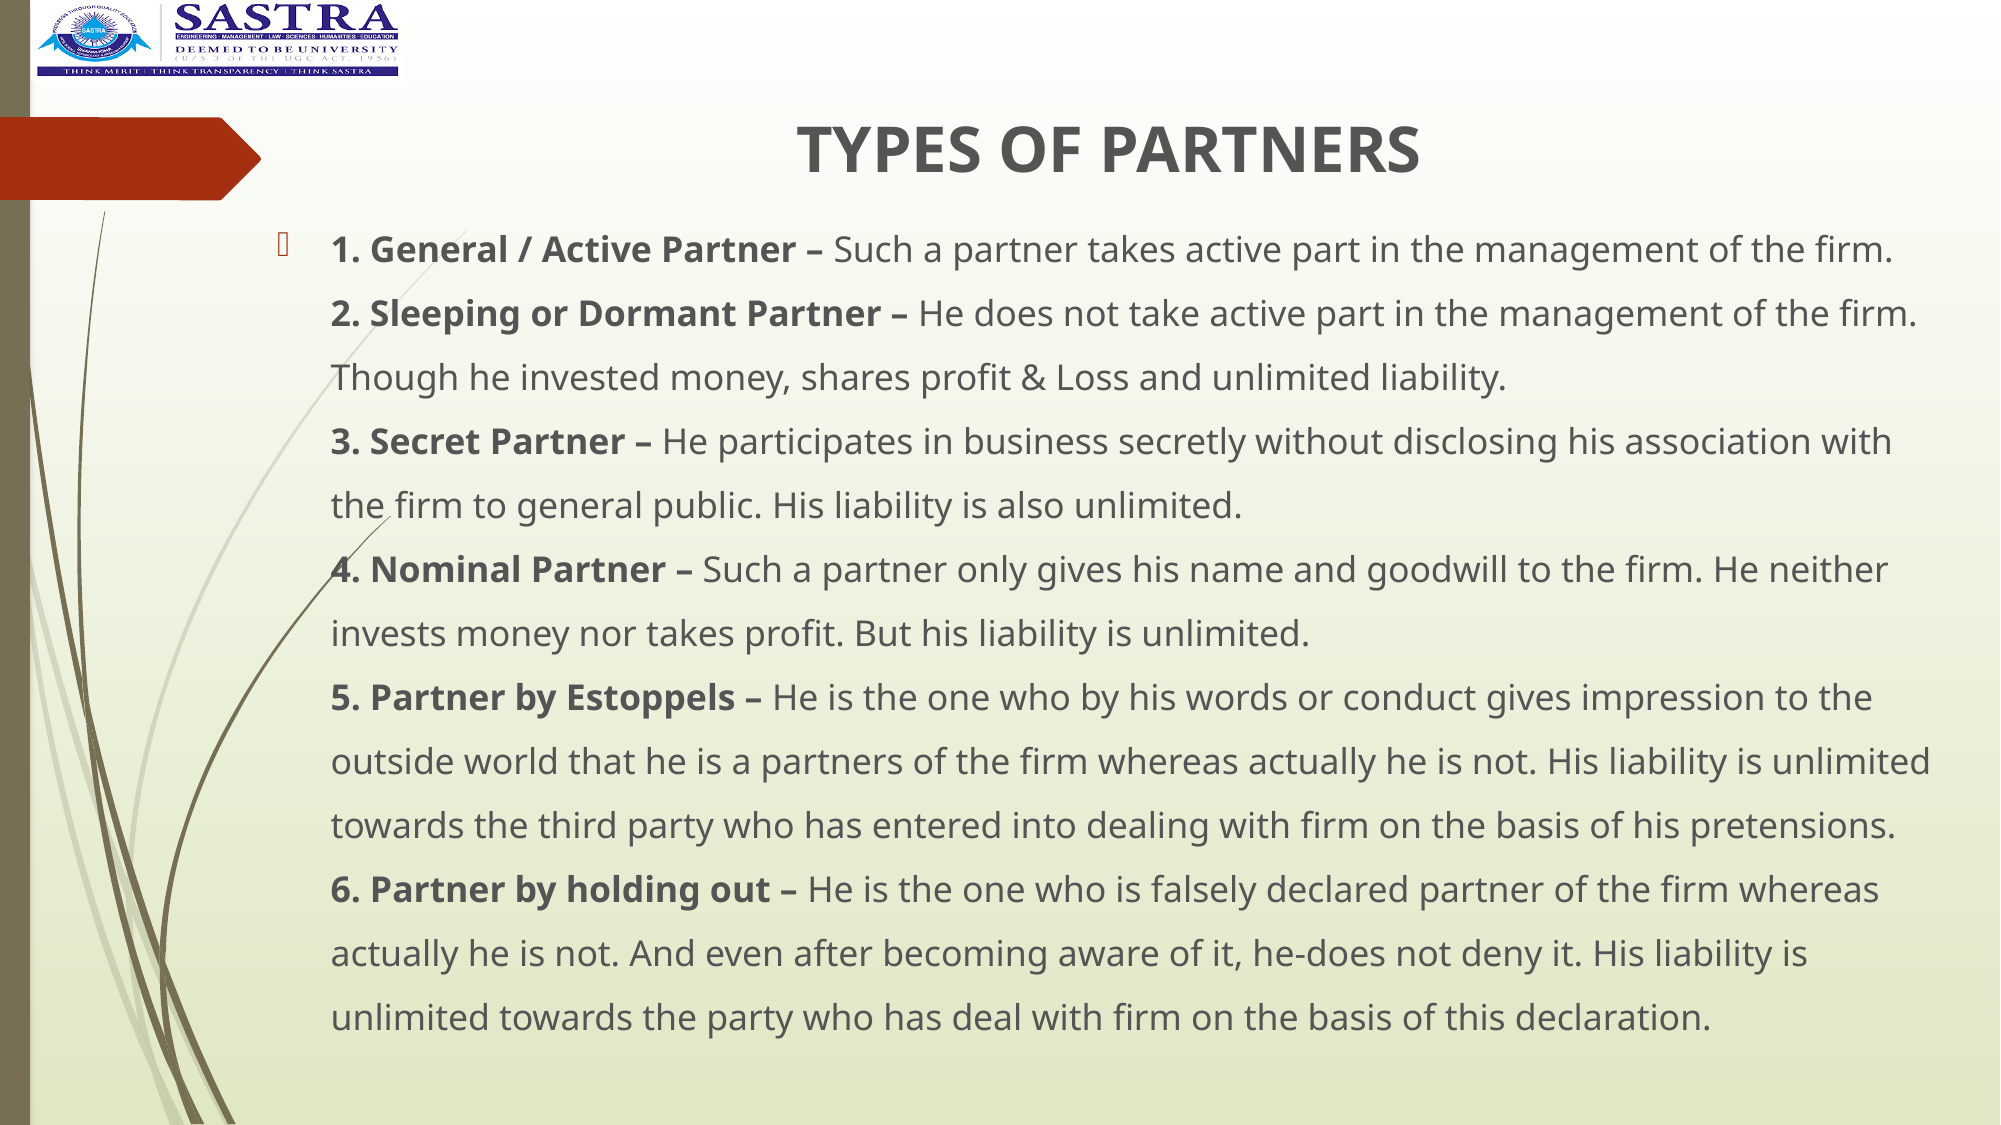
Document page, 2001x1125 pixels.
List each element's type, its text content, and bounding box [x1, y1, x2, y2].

picture [31, 0, 404, 81]
list TYPES OF PARTNERS 1. General / Active Partner – Such a partner takes active part in the management of the firm. 2. Sleeping or Dormant Partner – He does not take active part in the management of the firm. Though he invested money, shares profit & Loss and unlimited liability. 3. Secret Partner – He participates in business secretly without disclosing his association with the firm to general public. His liability is also unlimited. 4. Nominal Partner – Such a partner only gives his name and goodwill to the firm. He neither invests money nor takes profit. But his liability is unlimited. 5. Partner by Estoppels – He is the one who by his words or conduct gives impression to the outside world that he is a partners of the firm whereas actually he is not. His liability is unlimited towards the third party who has entered into dealing with firm on the basis of his pretensions. 6. Partner by holding out – He is the one who is falsely declared partner of the firm whereas actually he is not. And even after becoming aware of it, he-does not deny it. His liability is unlimited towards the party who has deal with firm on the basis of this declaration. [262, 102, 1957, 1104]
